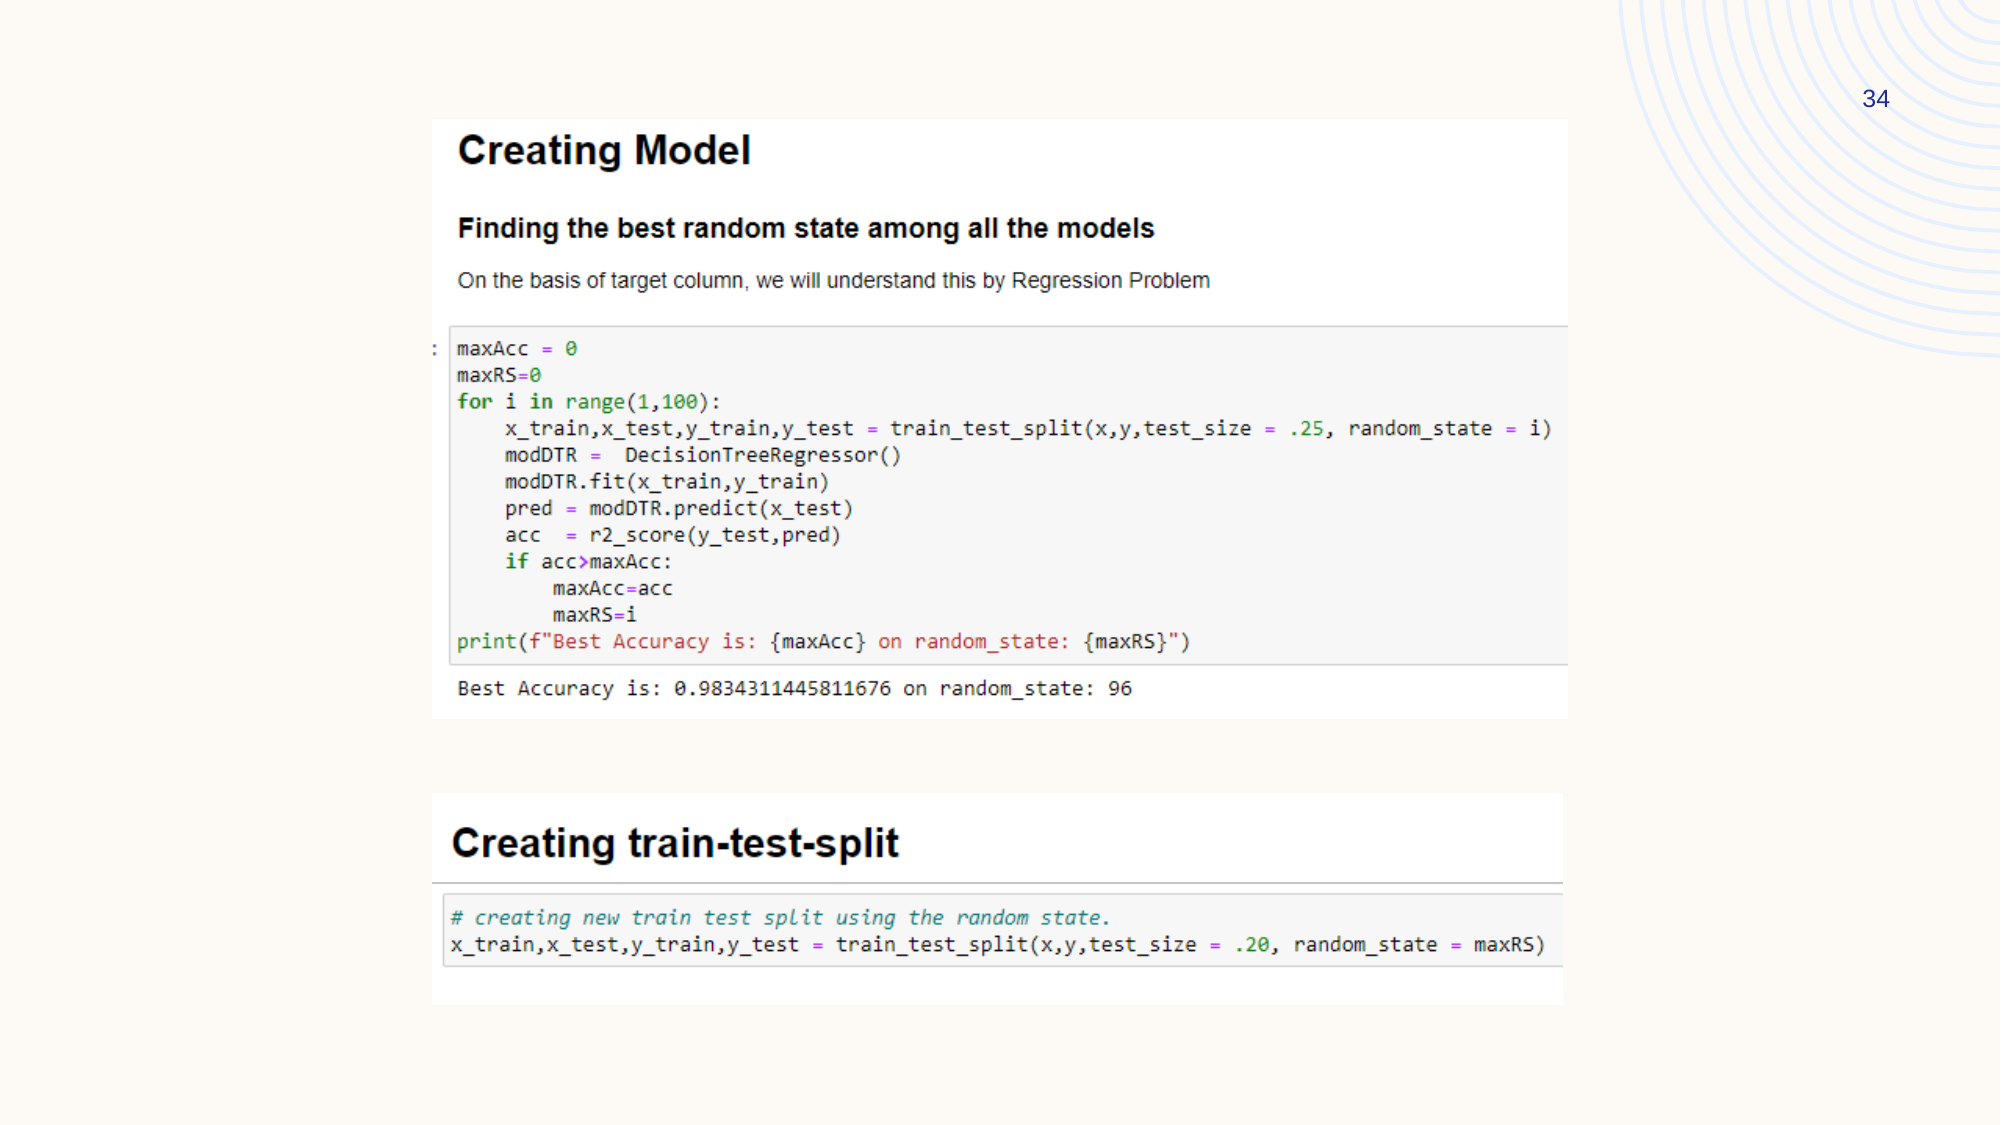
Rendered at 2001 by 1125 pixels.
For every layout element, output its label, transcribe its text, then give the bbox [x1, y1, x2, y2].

picture [432, 793, 1563, 1005]
picture [432, 119, 1568, 719]
slide_number 34 [1795, 75, 1958, 120]
